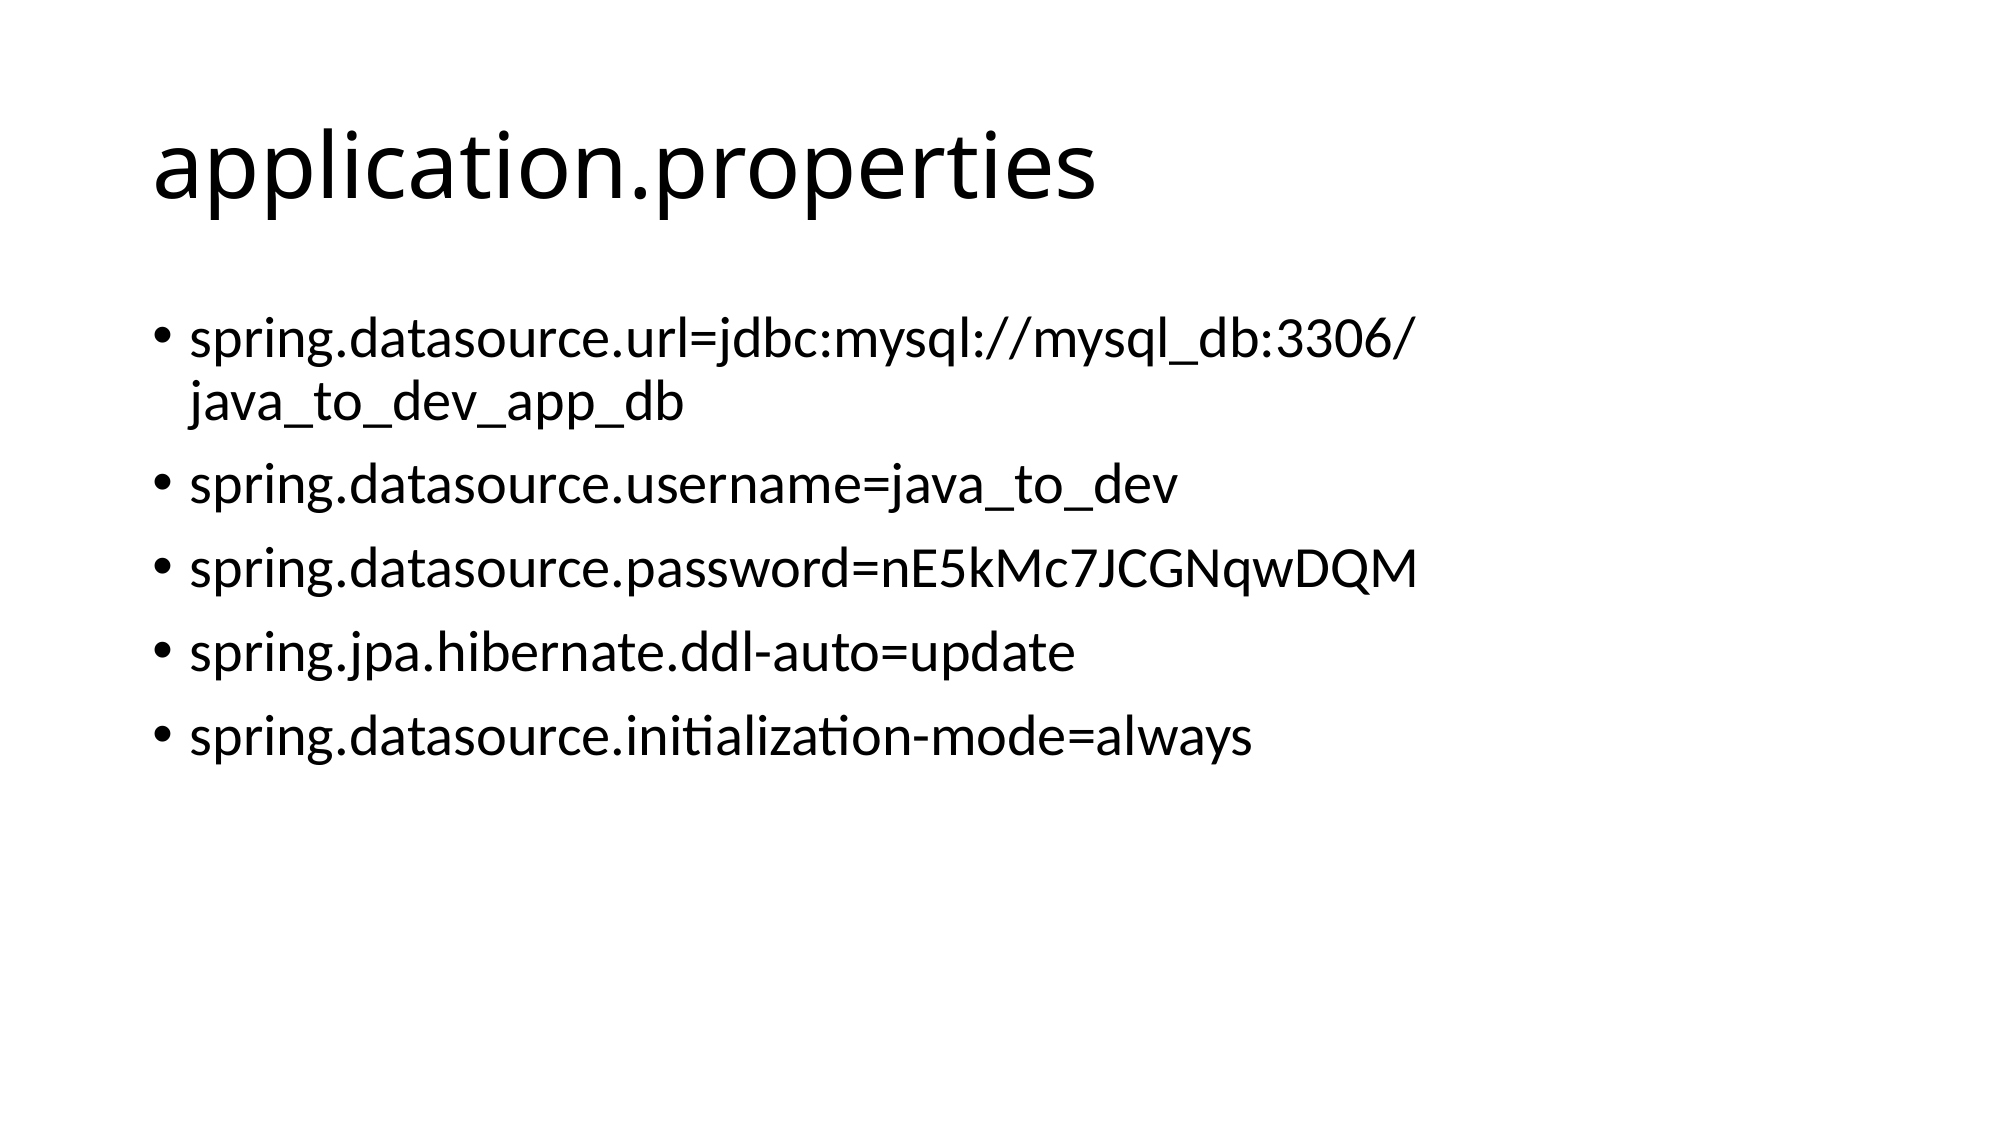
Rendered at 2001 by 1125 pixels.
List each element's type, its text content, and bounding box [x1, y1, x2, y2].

title application.properties [137, 59, 1863, 278]
list spring.datasource.url=jdbc:mysql://mysql_db:3306/java_to_dev_app_db spring.datasource.username=java_to_dev spring.datasource.password=nE5kMc7JCGNqwDQM spring.jpa.hibernate.ddl-auto=update spring.datasource.initialization-mode=always [137, 299, 1863, 1014]
